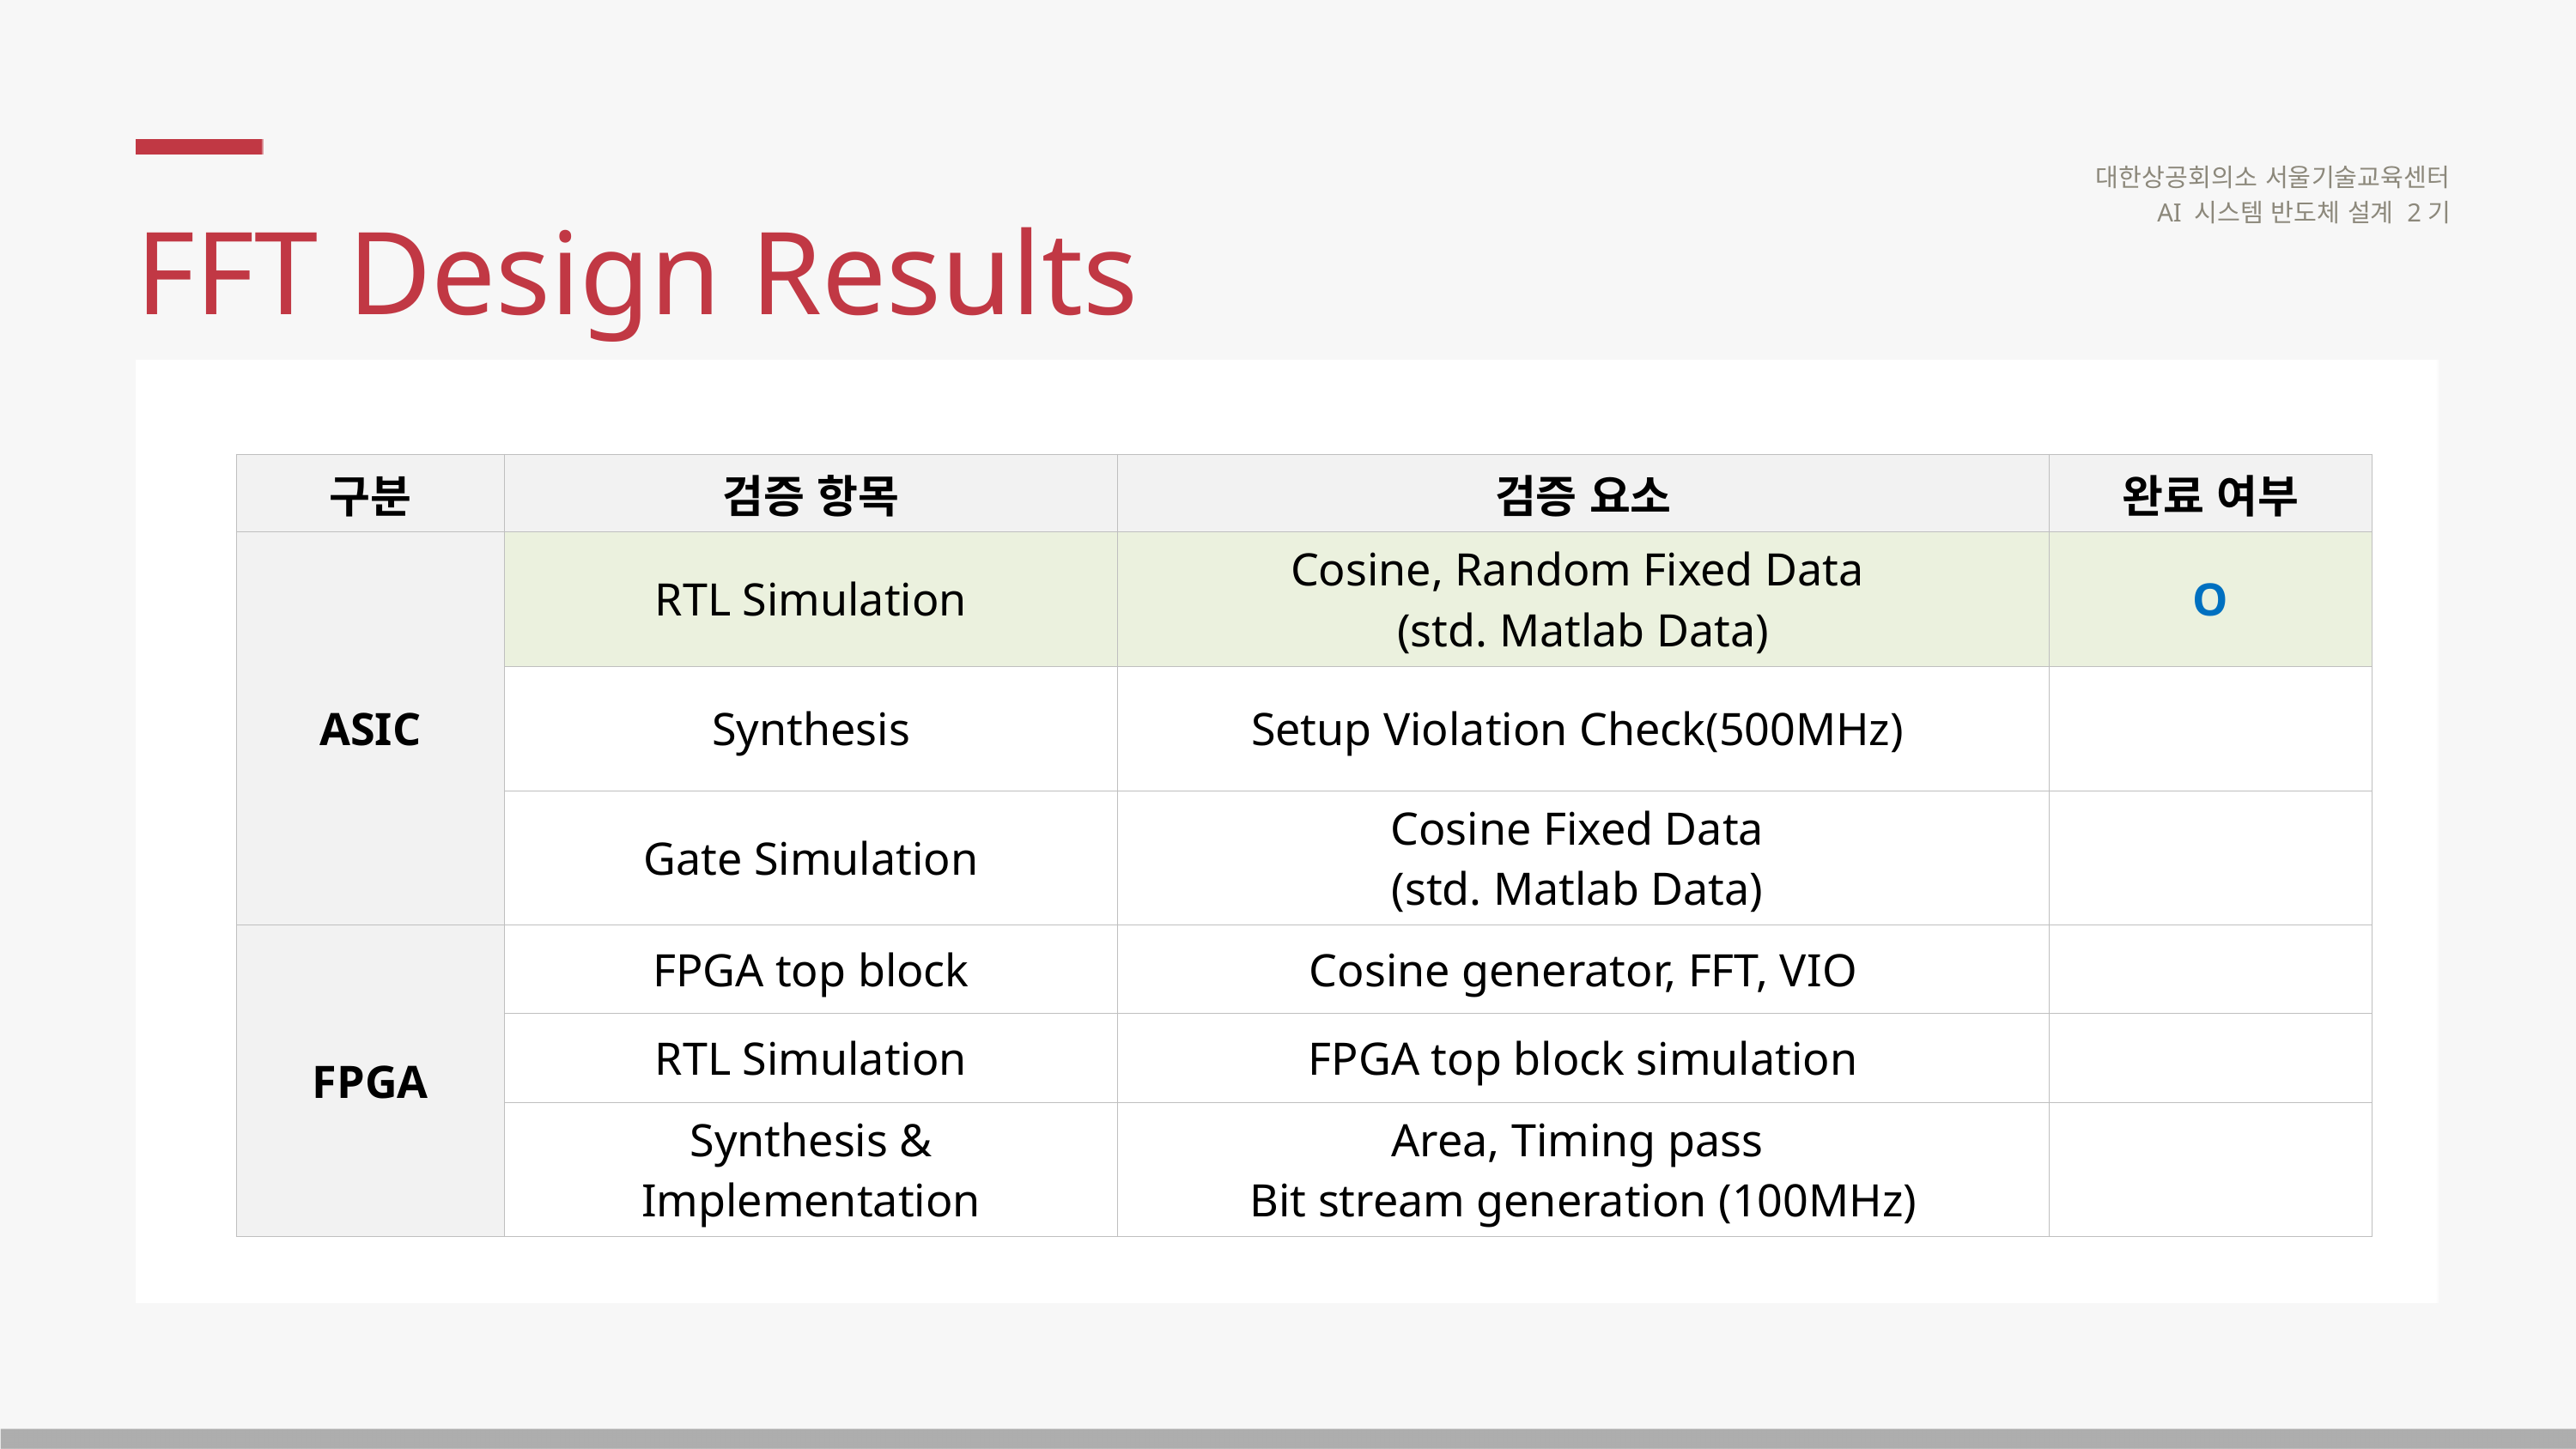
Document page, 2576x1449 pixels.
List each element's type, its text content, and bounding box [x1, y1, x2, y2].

picture [136, 139, 264, 155]
picture [0, 1428, 2576, 1449]
text_box 대한상공회의소 서울기술교육센터 AI 시스템 반도체 설계 2기 [2030, 157, 2451, 227]
picture [136, 360, 2439, 1303]
text_box FFT Design Results [136, 177, 1610, 338]
